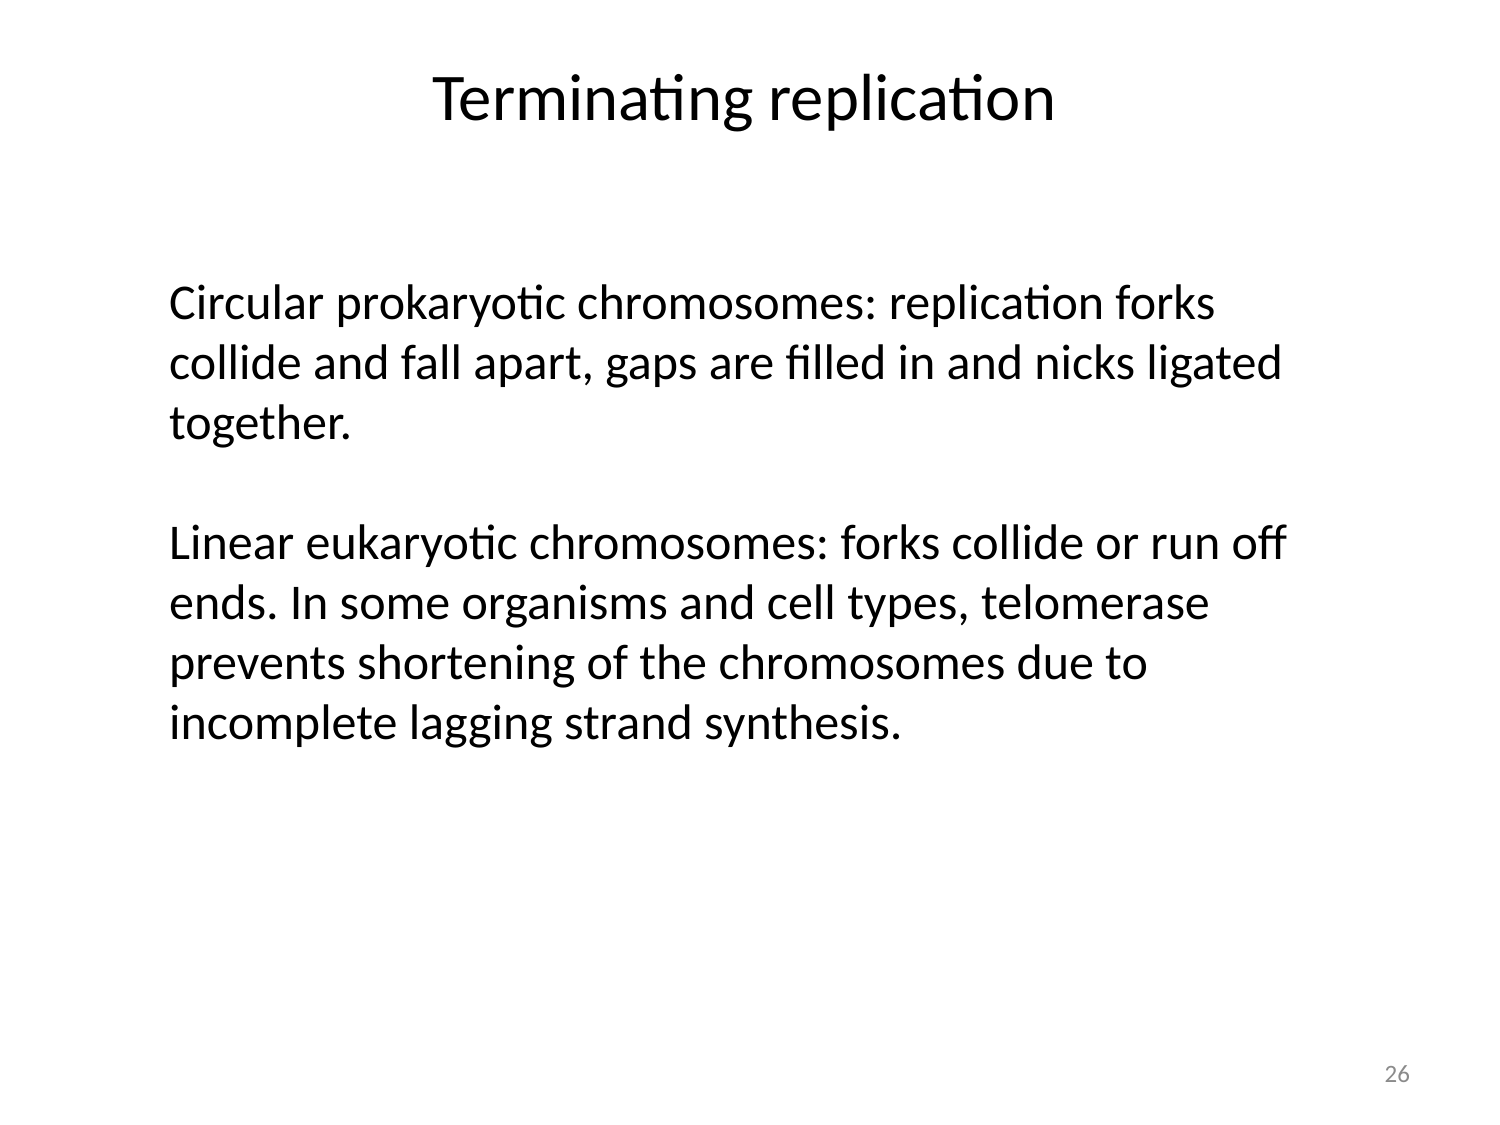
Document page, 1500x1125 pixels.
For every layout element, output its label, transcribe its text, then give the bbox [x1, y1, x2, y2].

text_box Circular prokaryotic chromosomes: replication forks collide and fall apart, gaps are filled in and nicks ligated together. Linear eukaryotic chromosomes: forks collide or run off ends. In some organisms and cell types, telomerase prevents shortening of the chromosomes due to incomplete lagging strand synthesis. [154, 262, 1324, 757]
slide_number 26 [1074, 1042, 1425, 1103]
text_box Terminating replication [63, 46, 1425, 142]
